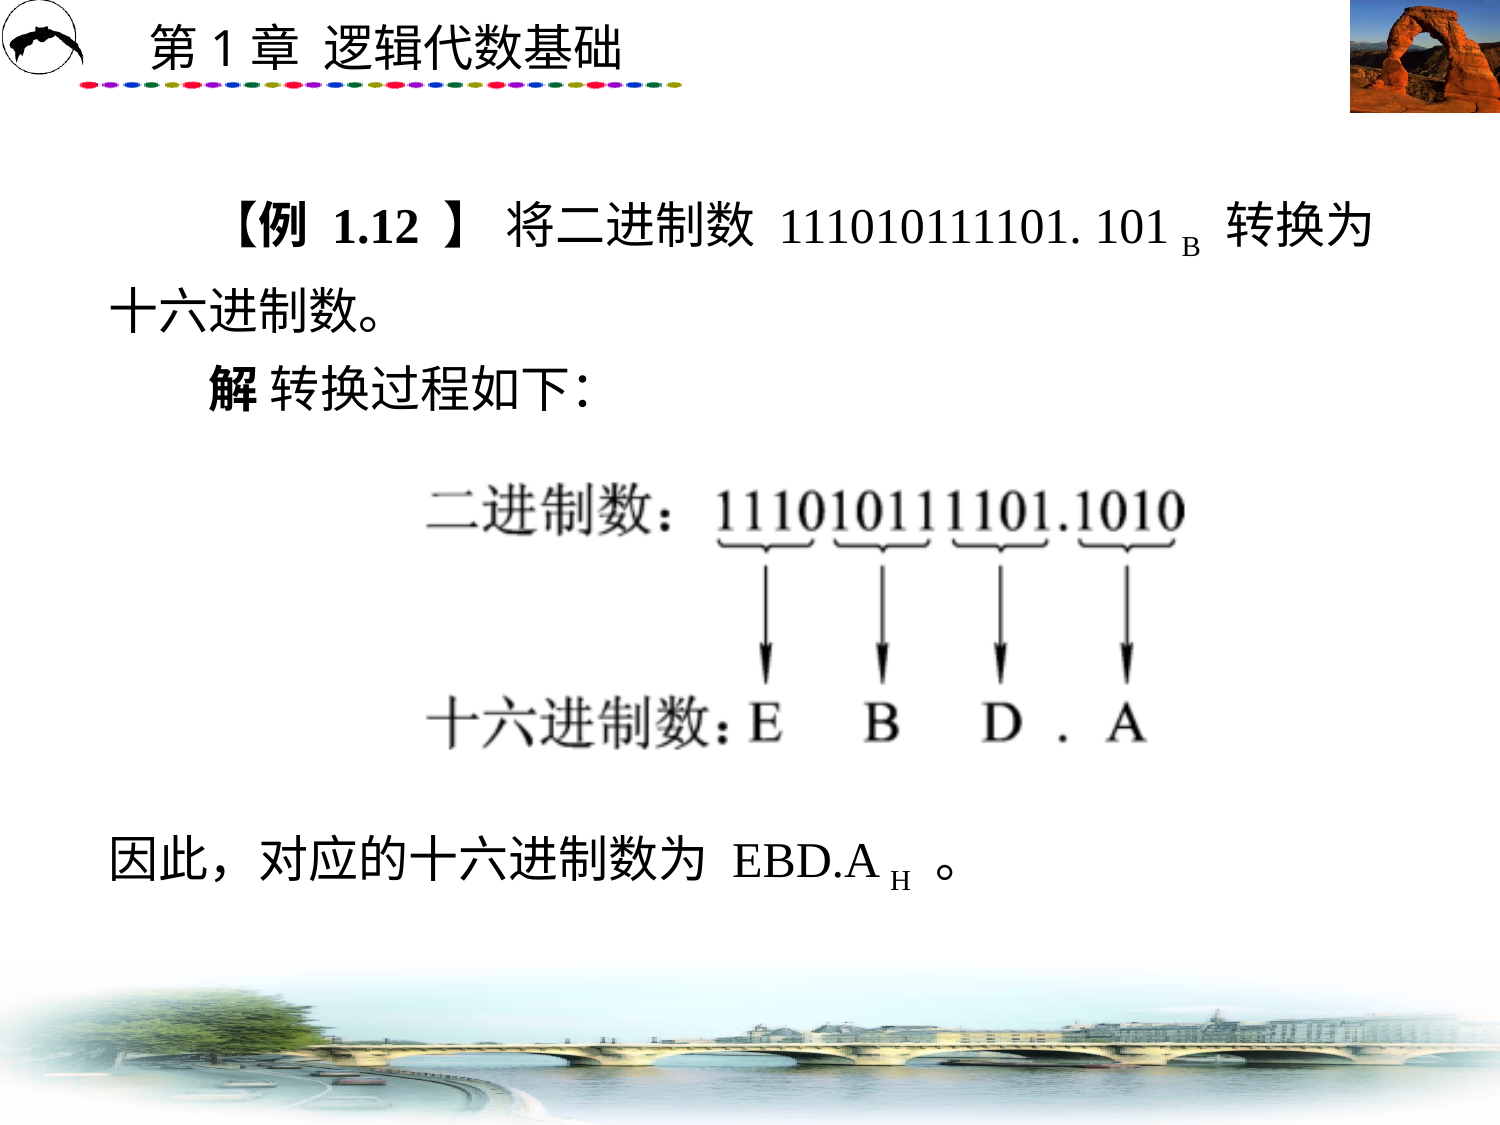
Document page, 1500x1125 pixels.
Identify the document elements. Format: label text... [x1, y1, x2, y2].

picture [1350, 0, 1500, 113]
picture [74, 78, 691, 91]
picture [0, 962, 1500, 1125]
picture [371, 459, 1229, 764]
picture [0, 0, 100, 75]
title 【例 1.12 】 将二进制数 111010111101. 101 B 转换为十六进制数。 解 转换过程如下： 因此，对应的十六进制数为 EBD.A H 。 [93, 87, 1426, 1013]
